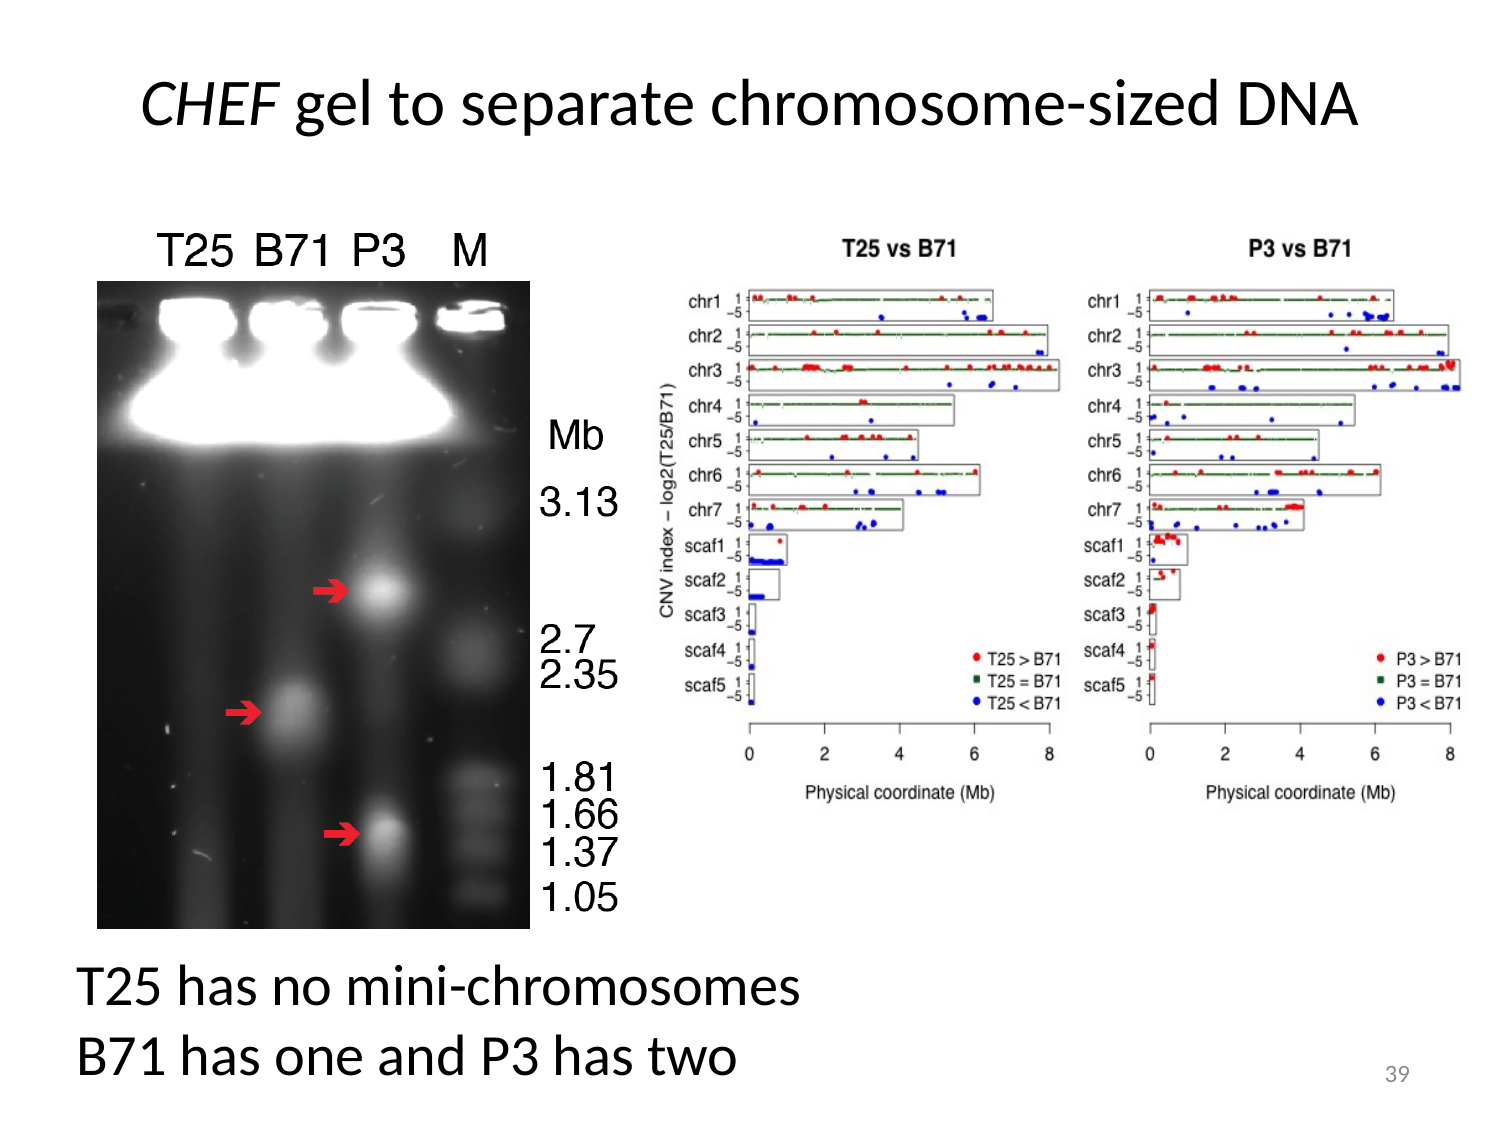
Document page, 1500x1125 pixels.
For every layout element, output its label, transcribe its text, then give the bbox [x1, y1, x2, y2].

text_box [652, 216, 1470, 813]
title CHEF gel to separate chromosome-sized DNA [75, 45, 1425, 152]
slide_number 39 [1074, 1042, 1425, 1103]
picture [83, 216, 631, 940]
text_box T25 has no mini-chromosomes B71 has one and P3 has two [61, 939, 842, 1095]
